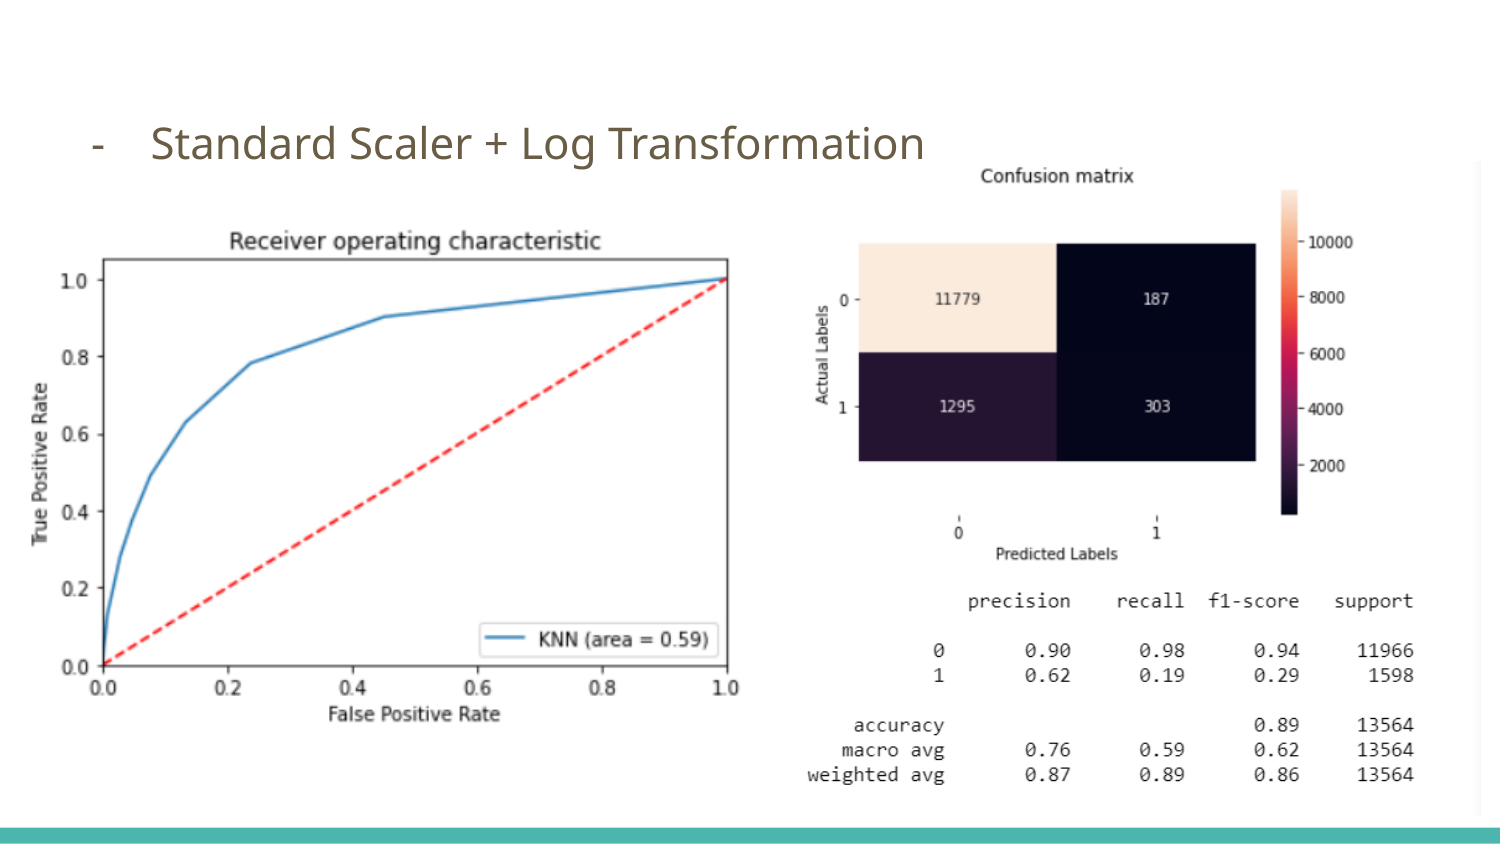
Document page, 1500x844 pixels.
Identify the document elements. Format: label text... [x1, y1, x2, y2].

picture [24, 224, 778, 741]
picture [802, 161, 1482, 816]
list Standard Scaler + Log Transformation [60, 93, 1139, 200]
